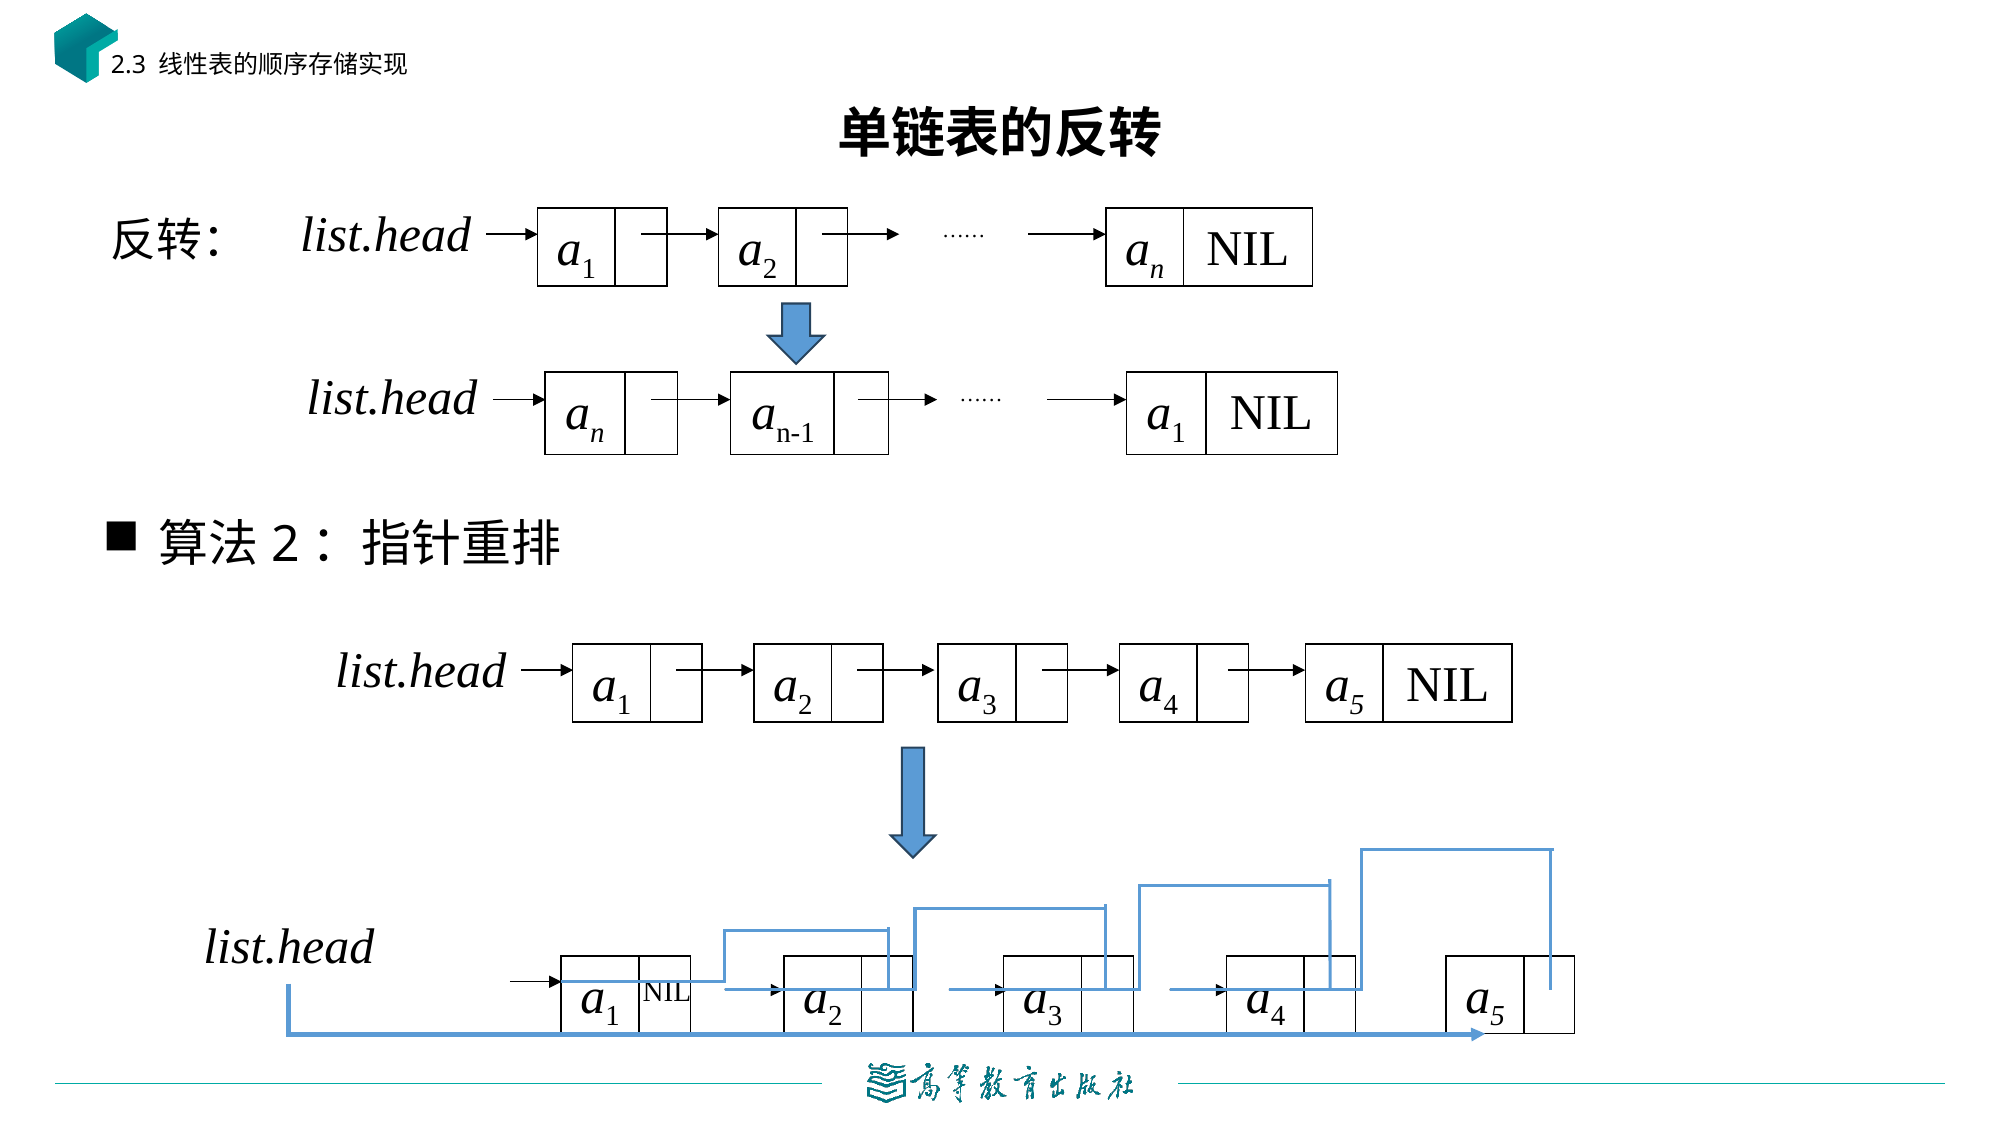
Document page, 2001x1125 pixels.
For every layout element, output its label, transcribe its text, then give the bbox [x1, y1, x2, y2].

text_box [319, 629, 1513, 723]
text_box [286, 357, 1338, 455]
picture [867, 1063, 1133, 1103]
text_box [187, 849, 1575, 1034]
text_box [765, 302, 827, 357]
text_box [888, 746, 938, 849]
list 反转： [95, 209, 905, 330]
subtitle 2.3 线性表的顺序存储实现 [95, 44, 894, 99]
text_box 算法2：指针重排 [87, 510, 898, 594]
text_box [284, 193, 1313, 287]
title 单链表的反转 [137, 92, 1863, 178]
